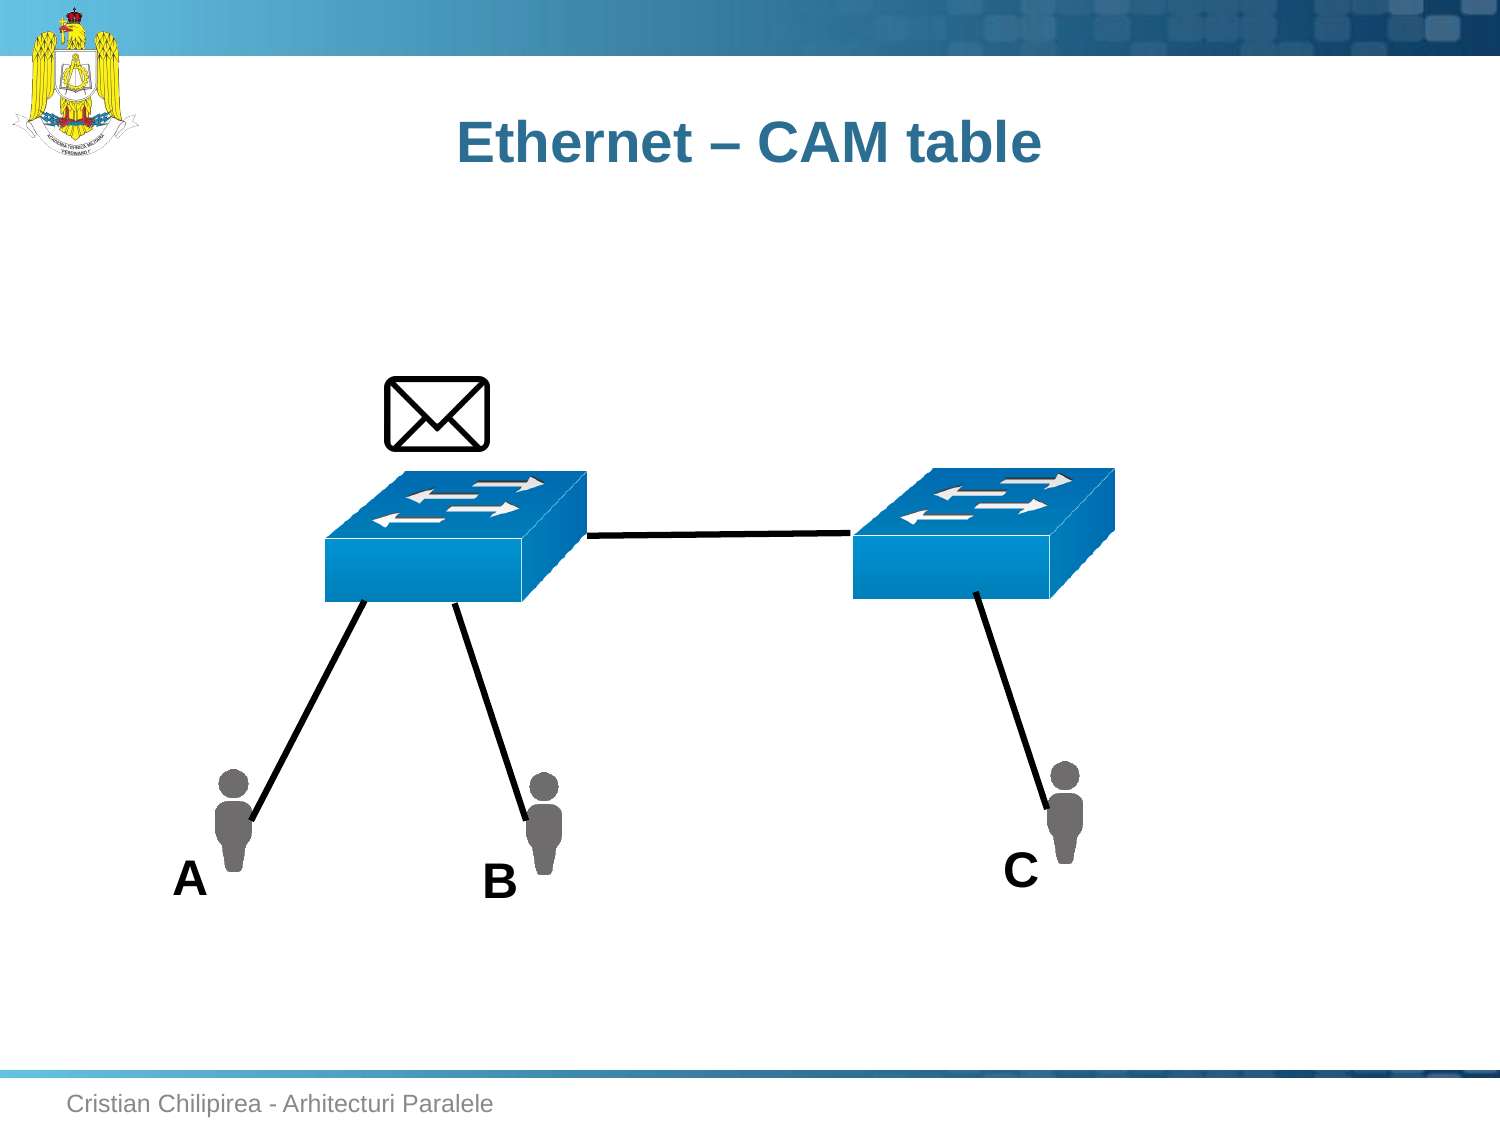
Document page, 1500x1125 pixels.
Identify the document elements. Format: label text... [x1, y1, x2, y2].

picture [384, 376, 490, 452]
text_box B [468, 841, 534, 917]
picture [321, 467, 588, 604]
title Ethernet – CAM table [51, 102, 1449, 178]
picture [850, 465, 1116, 601]
picture [215, 769, 252, 873]
text_box A [157, 838, 224, 914]
picture [525, 772, 562, 876]
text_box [586, 532, 851, 537]
picture [1046, 760, 1083, 864]
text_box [975, 591, 1048, 810]
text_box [454, 603, 527, 821]
picture [0, 0, 1500, 156]
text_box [250, 600, 365, 821]
picture [0, 1070, 1500, 1078]
text_box C [989, 830, 1055, 905]
footer Cristian Chilipirea - Arhitecturi Paralele [51, 1083, 1157, 1125]
